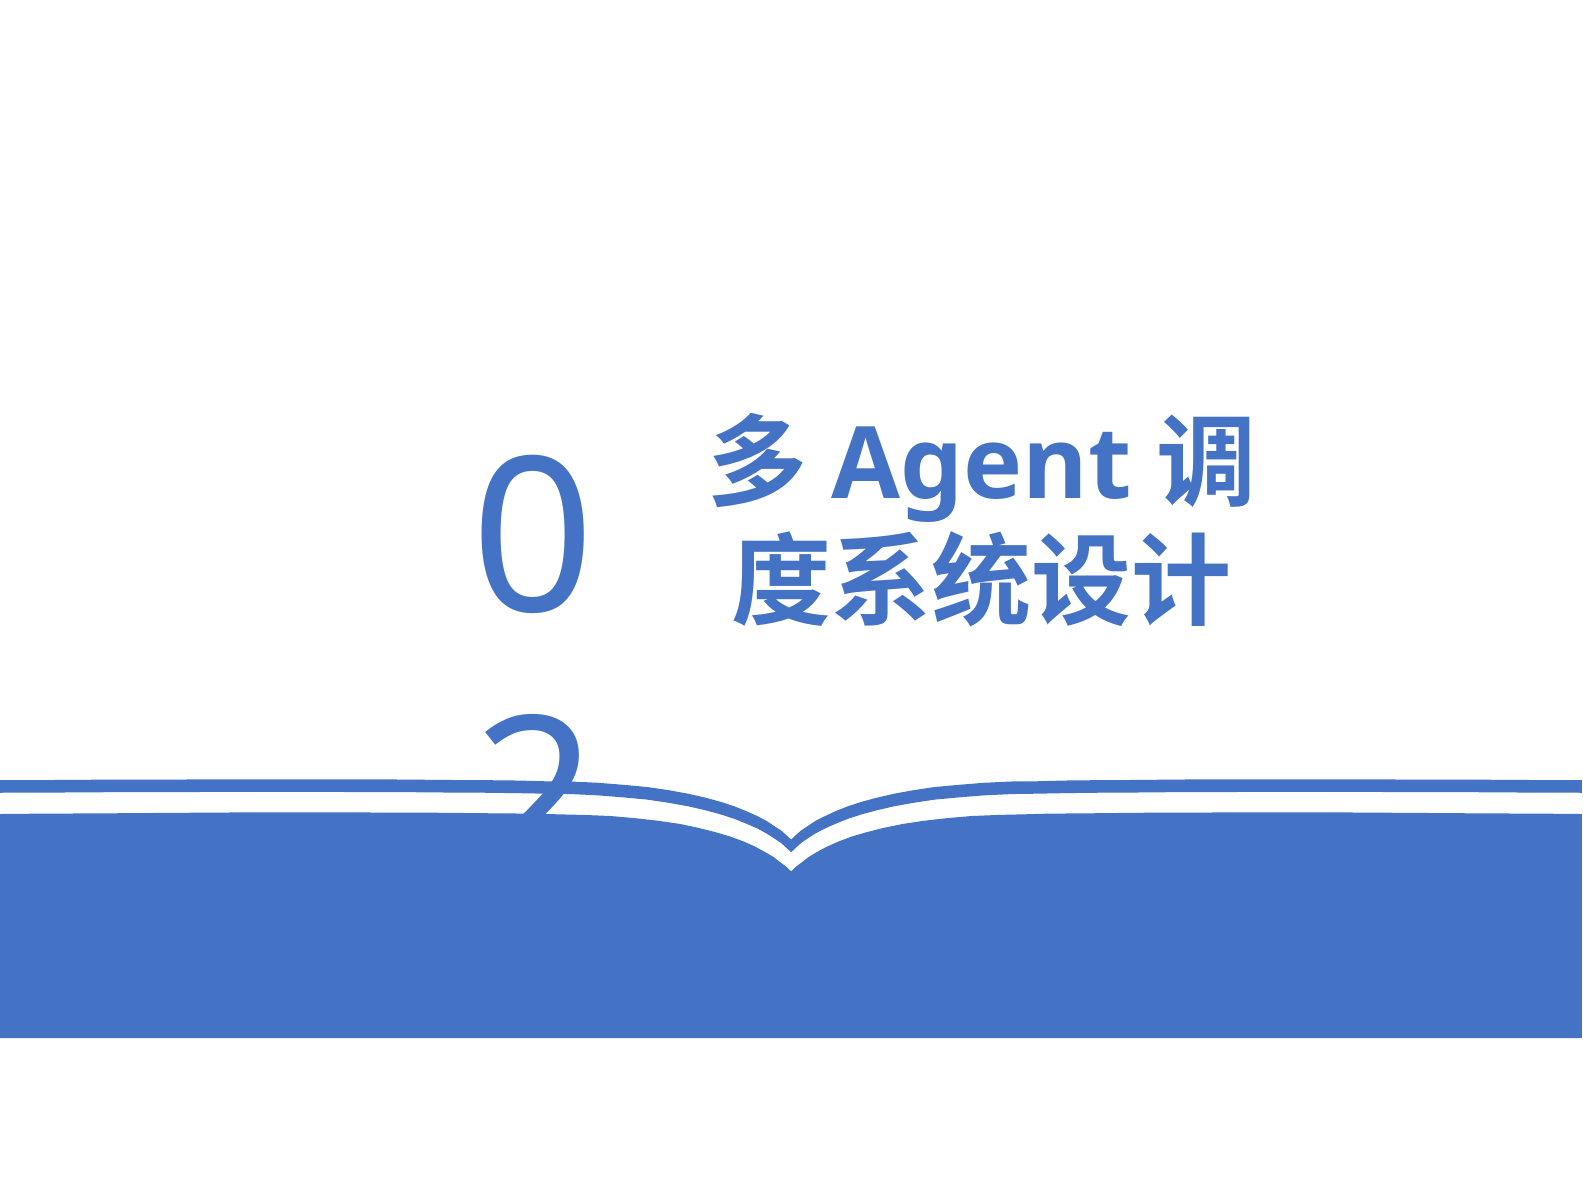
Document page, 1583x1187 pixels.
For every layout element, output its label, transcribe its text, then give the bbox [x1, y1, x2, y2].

text_box 02 [400, 388, 671, 790]
text_box [0, 779, 1582, 853]
text_box 02 [400, 793, 671, 822]
text_box [0, 812, 1582, 1039]
text_box 多Agent调度系统设计 [672, 398, 1291, 639]
